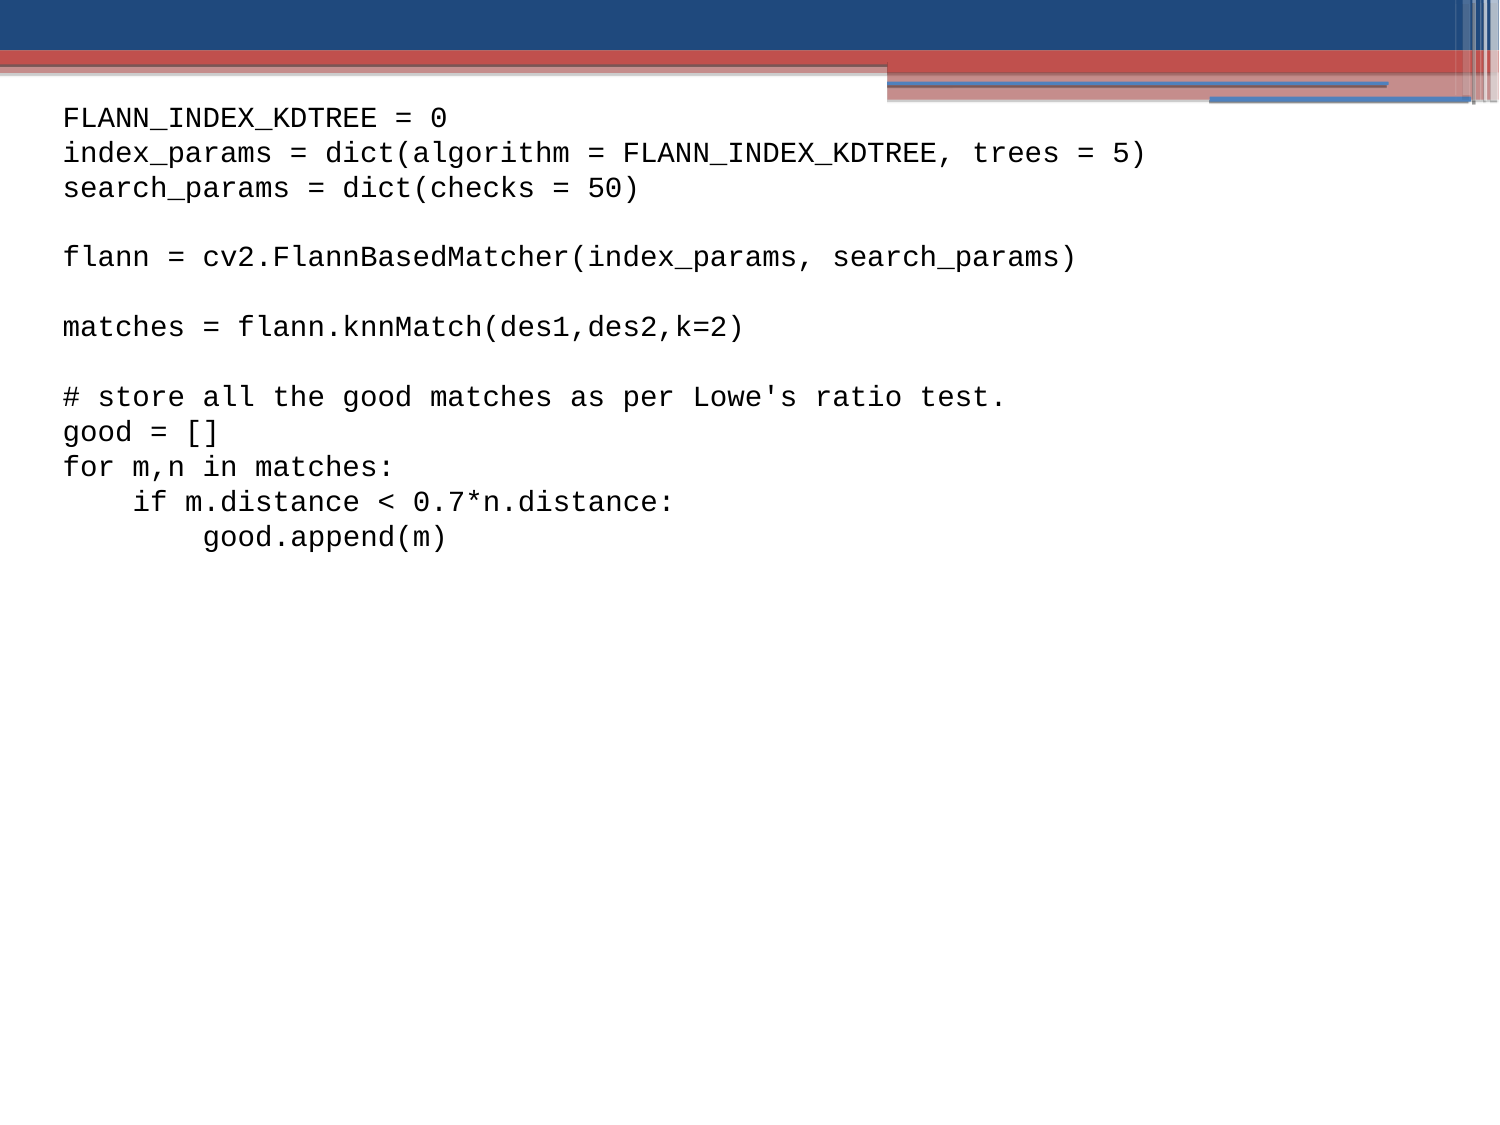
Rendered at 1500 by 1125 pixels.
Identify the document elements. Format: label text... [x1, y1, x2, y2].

text_box FLANN_INDEX_KDTREE = 0 index_params = dict(algorithm = FLANN_INDEX_KDTREE, trees = 5) search_params = dict(checks = 50) flann = cv2.FlannBasedMatcher(index_params, search_params) matches = flann.knnMatch(des1,des2,k=2) # store all the good matches as per Lowe's ratio test. good = [] for m,n in matches: if m.distance < 0.7*n.distance: good.append(m) [47, 90, 1355, 897]
